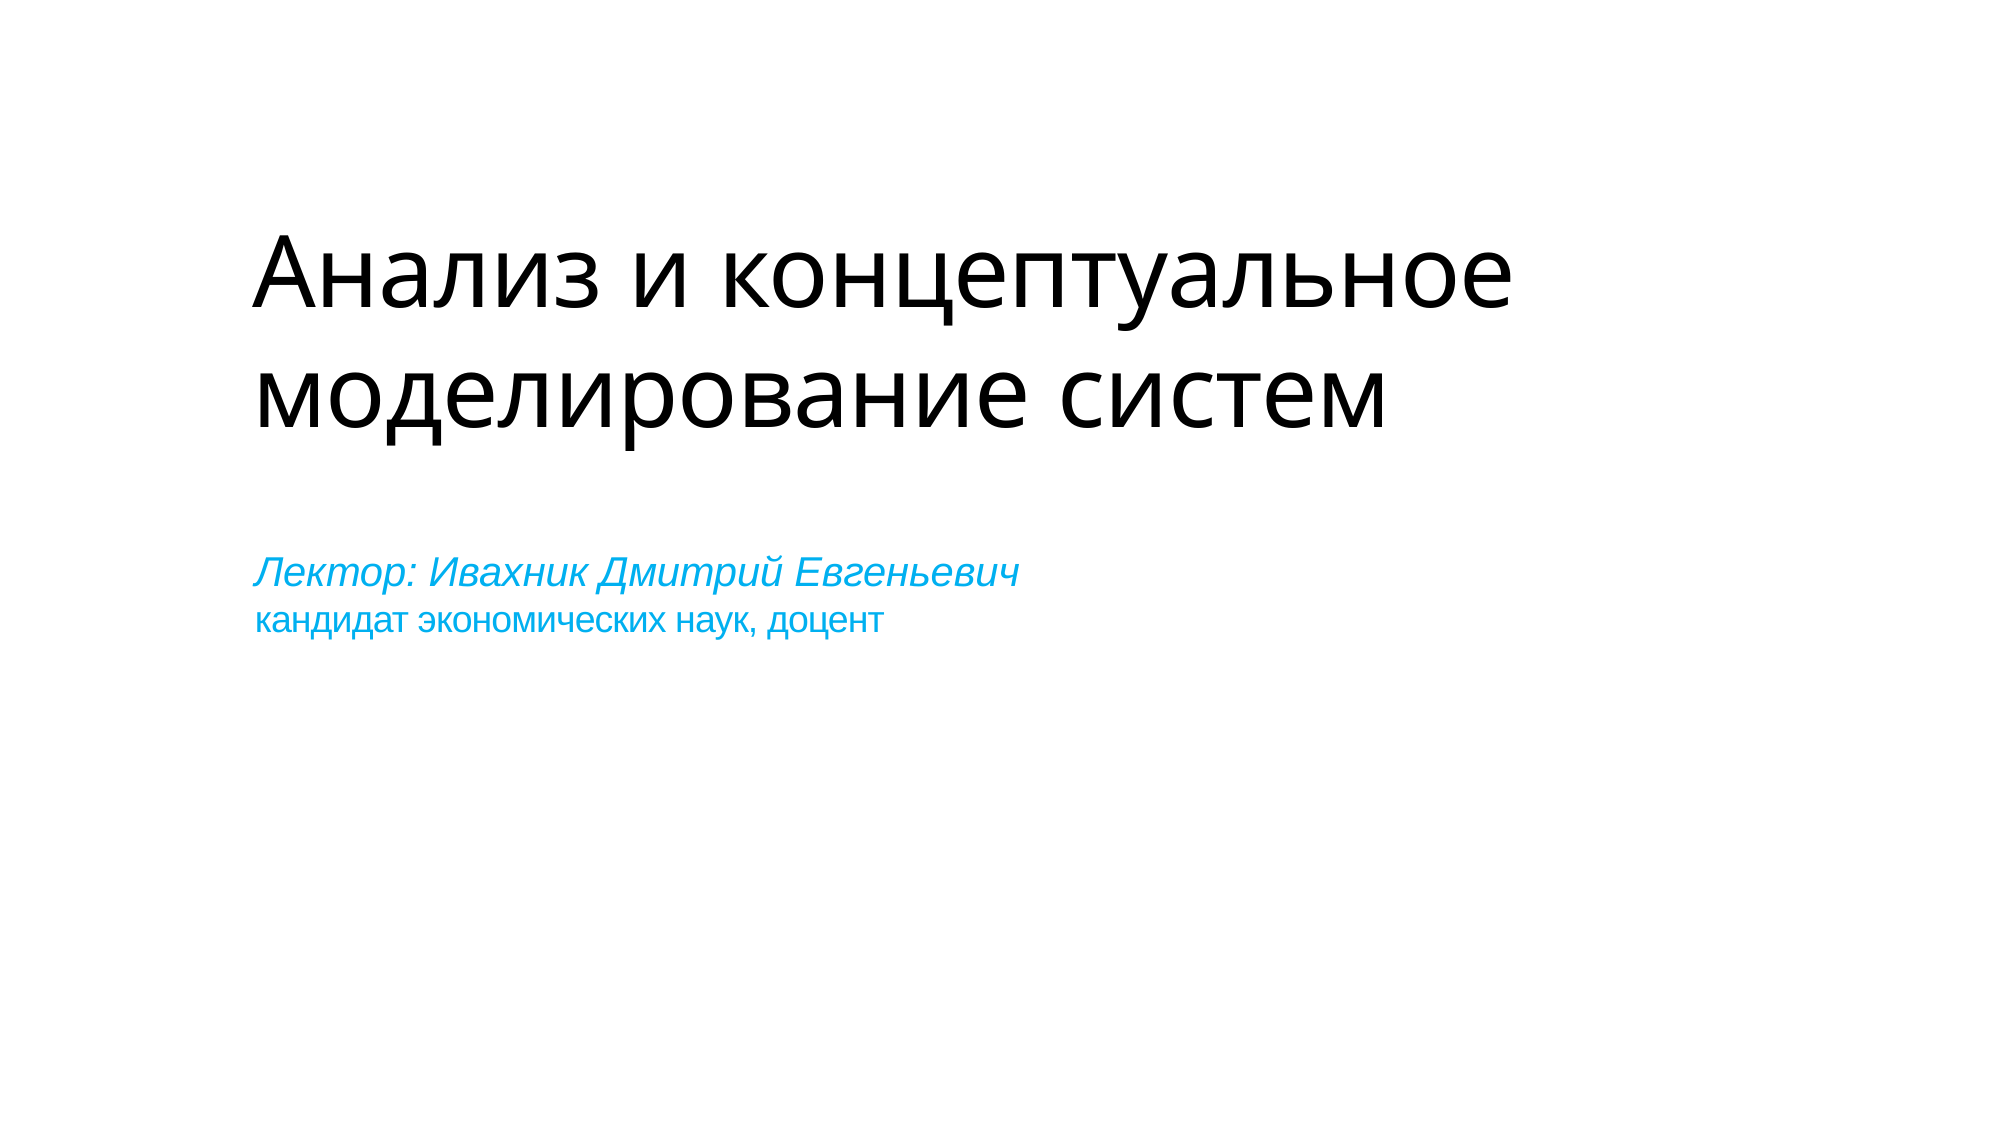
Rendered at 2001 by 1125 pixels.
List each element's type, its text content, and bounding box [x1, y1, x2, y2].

text_box Анализ и концептуальное моделирование систем [237, 199, 1751, 455]
text_box Лектор: Ивахник Дмитрий Евгеньевич кандидат экономических наук, доцент [237, 537, 1551, 648]
